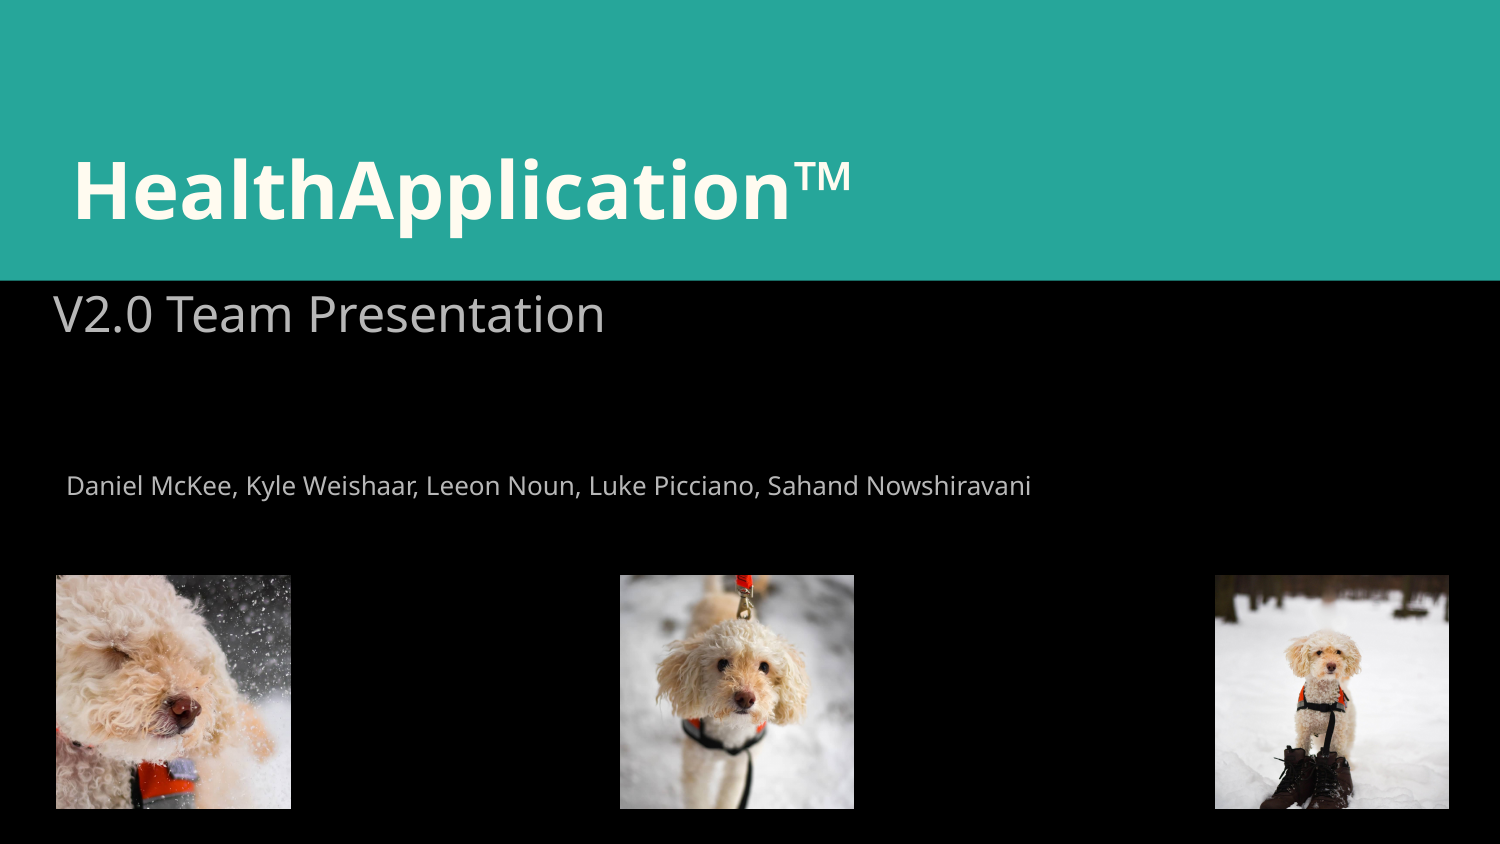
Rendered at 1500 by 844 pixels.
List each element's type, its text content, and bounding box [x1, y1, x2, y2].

subtitle V2.0 Team Presentation [38, 264, 1436, 395]
picture [620, 575, 855, 810]
picture [1214, 575, 1450, 810]
title HealthApplication™ [56, 118, 1455, 258]
subtitle Team 1A Dakota Daniel McKee, Kyle Weishaar, Leeon Noun, Luke Picciano, Sahand Nowshiravani [51, 389, 1449, 520]
picture [56, 575, 291, 810]
